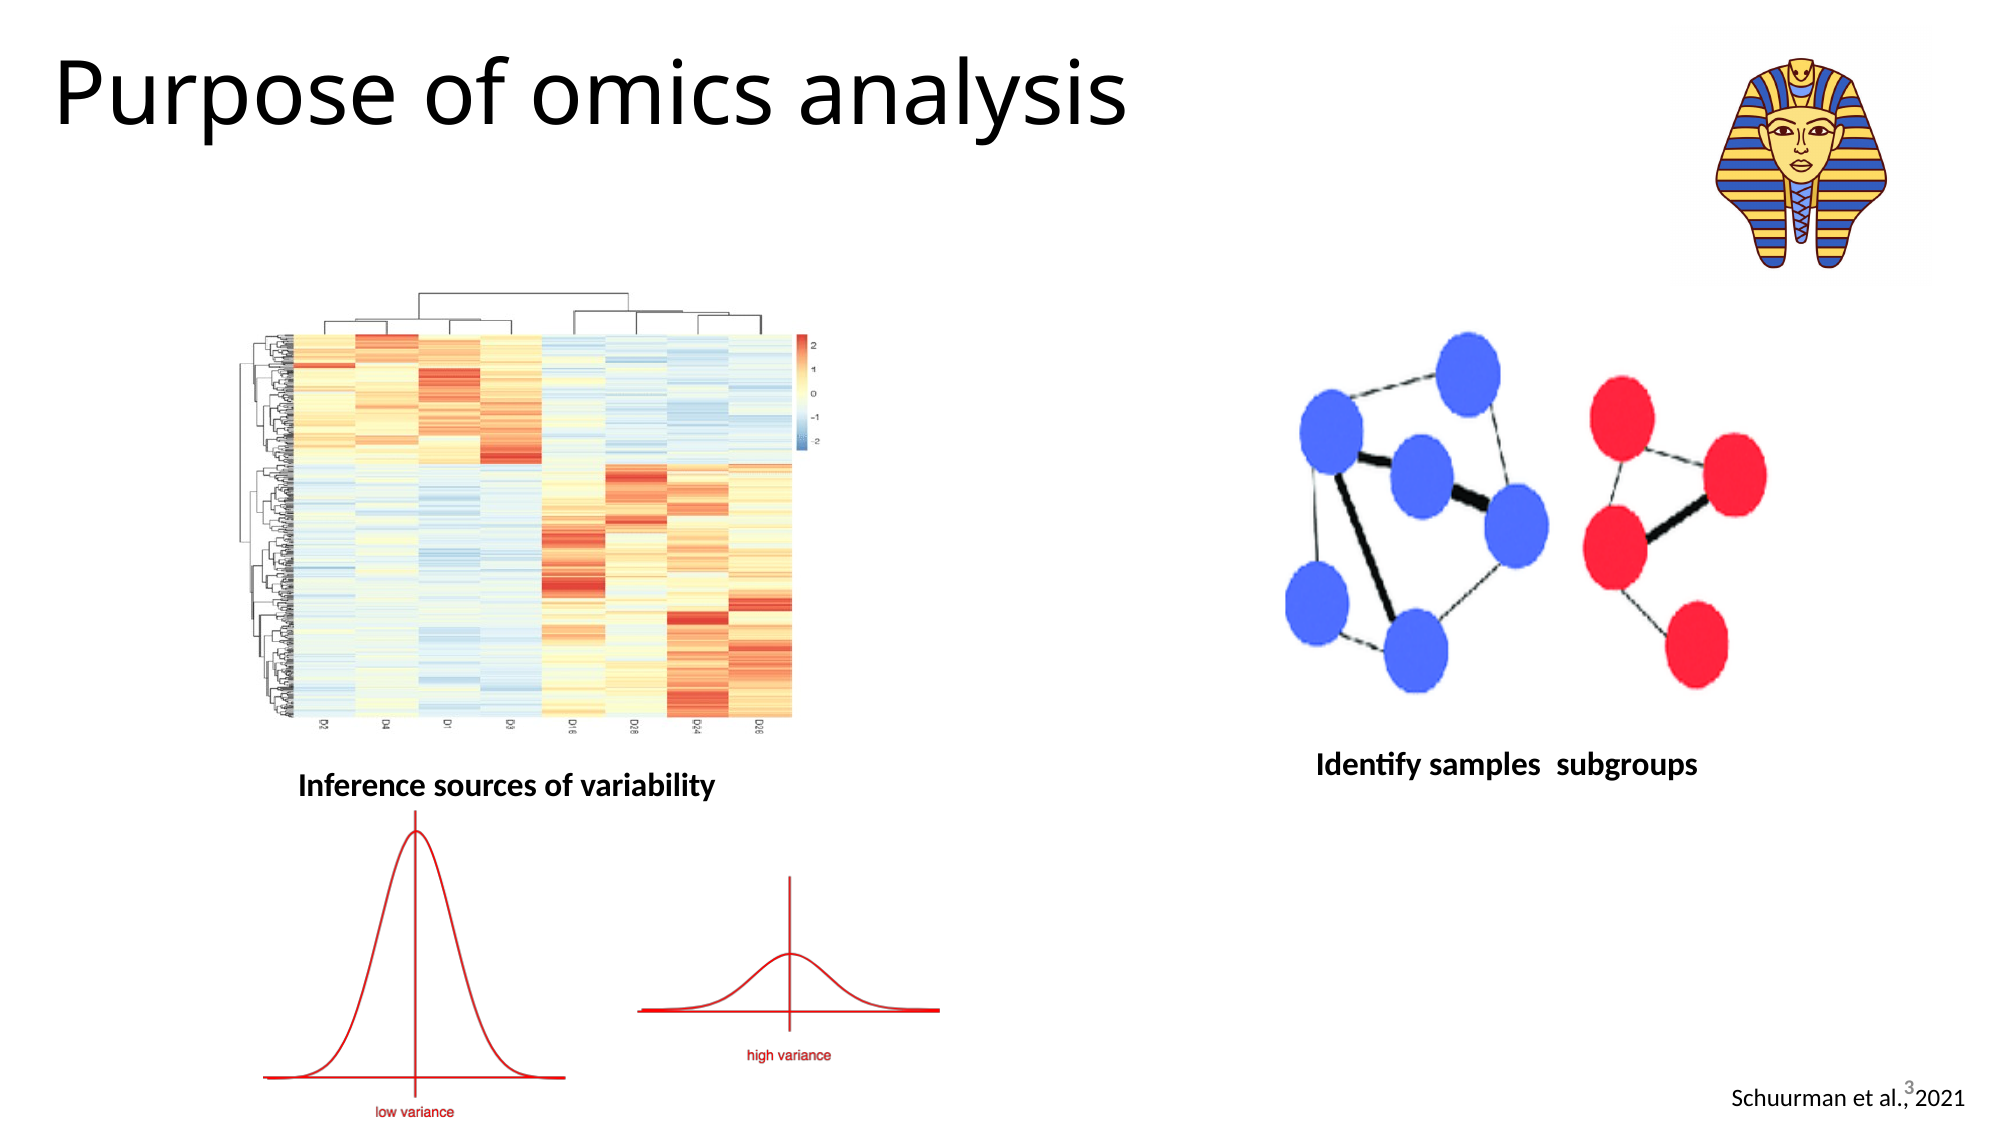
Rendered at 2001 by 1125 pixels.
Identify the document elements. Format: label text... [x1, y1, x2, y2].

text_box [238, 292, 821, 734]
title Purpose of omics analysis [37, 39, 1422, 151]
picture [261, 810, 940, 1120]
slide_number 3 [1653, 1067, 1930, 1106]
picture [1670, 25, 1932, 286]
text_box Inference sources of variability [296, 761, 898, 804]
text_box [1284, 328, 1772, 698]
text_box Identify samples subgroups [1653, 739, 1866, 782]
text_box [974, 537, 1653, 1125]
text_box Schuurman et al., 2021 [1716, 1074, 1982, 1120]
